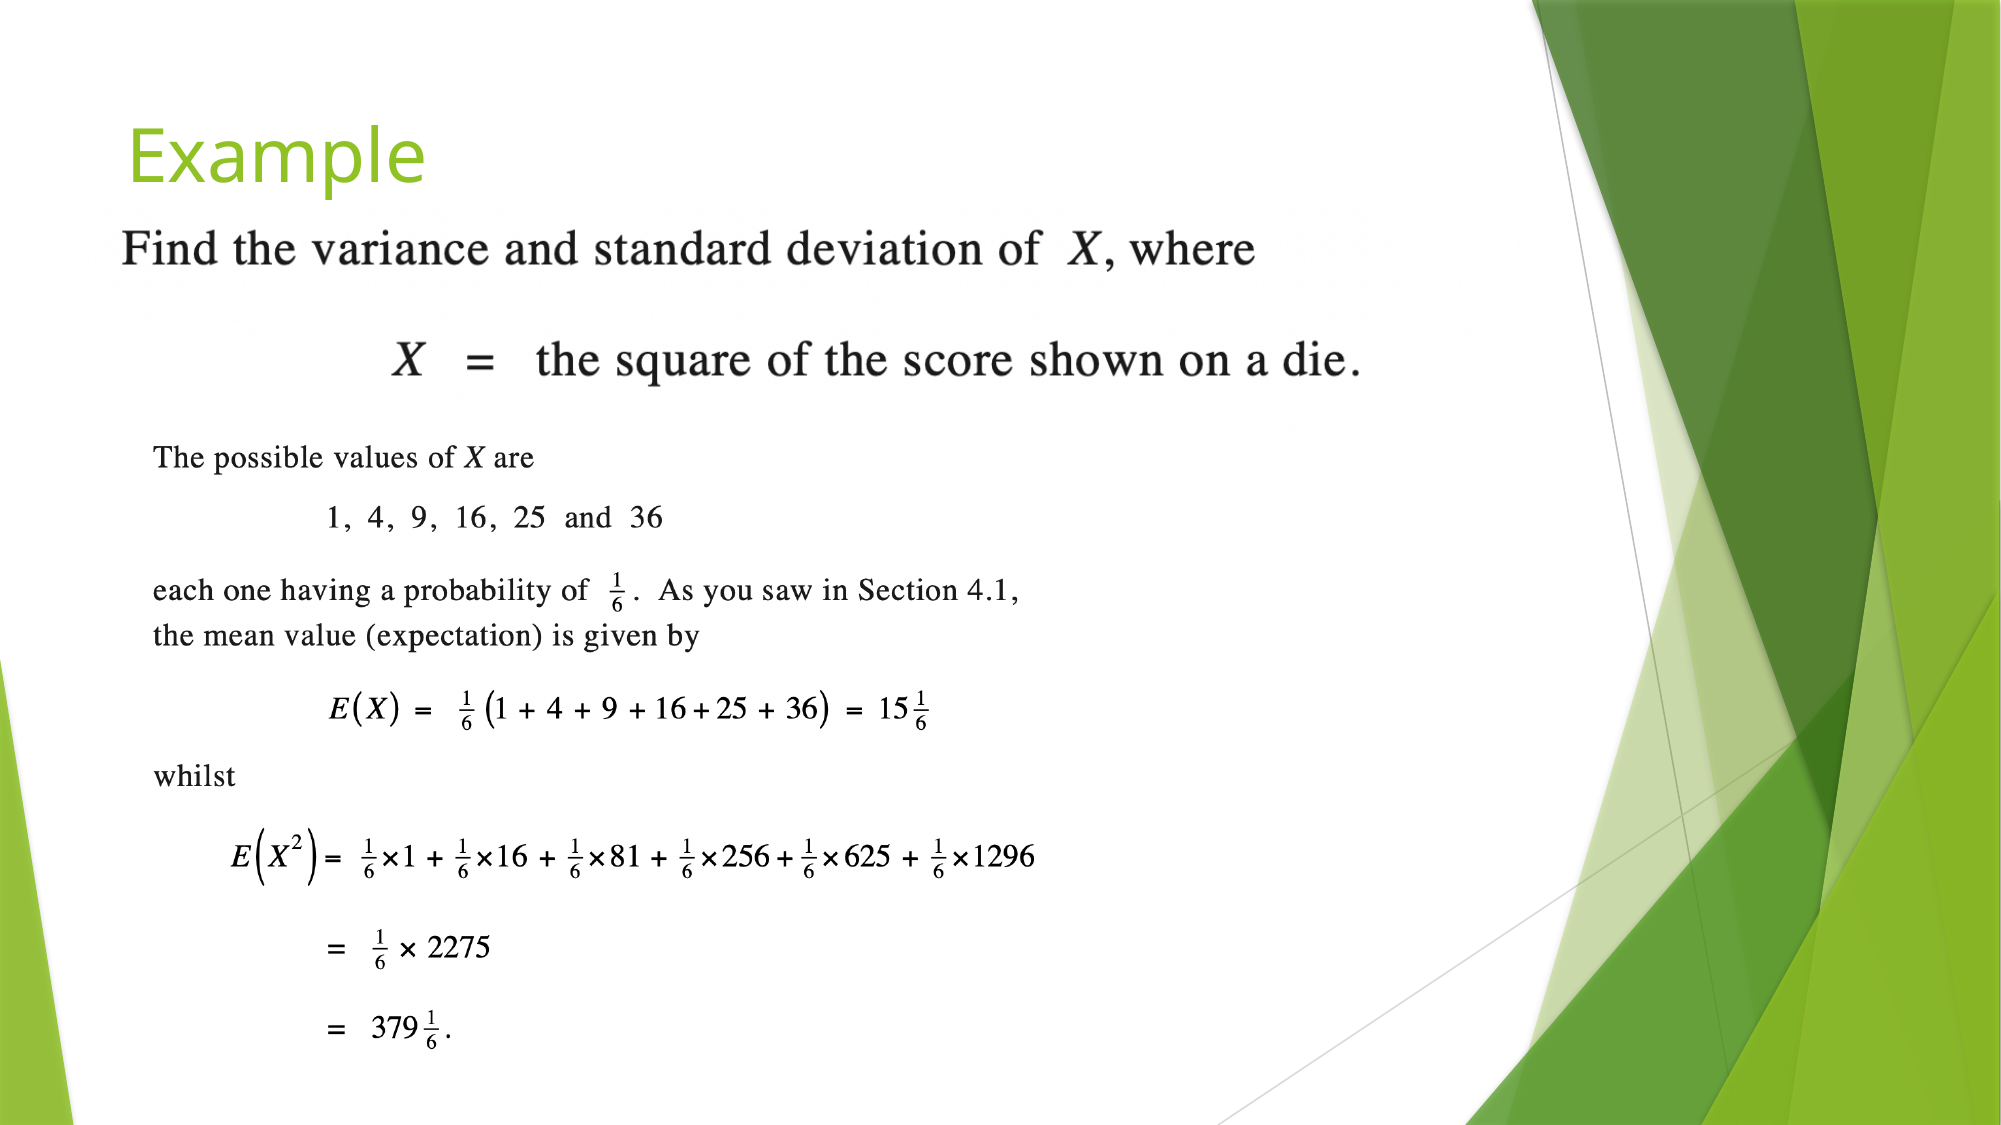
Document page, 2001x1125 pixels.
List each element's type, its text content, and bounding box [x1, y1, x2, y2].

picture [110, 424, 1122, 1082]
title Example [111, 99, 1522, 207]
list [81, 207, 1522, 435]
